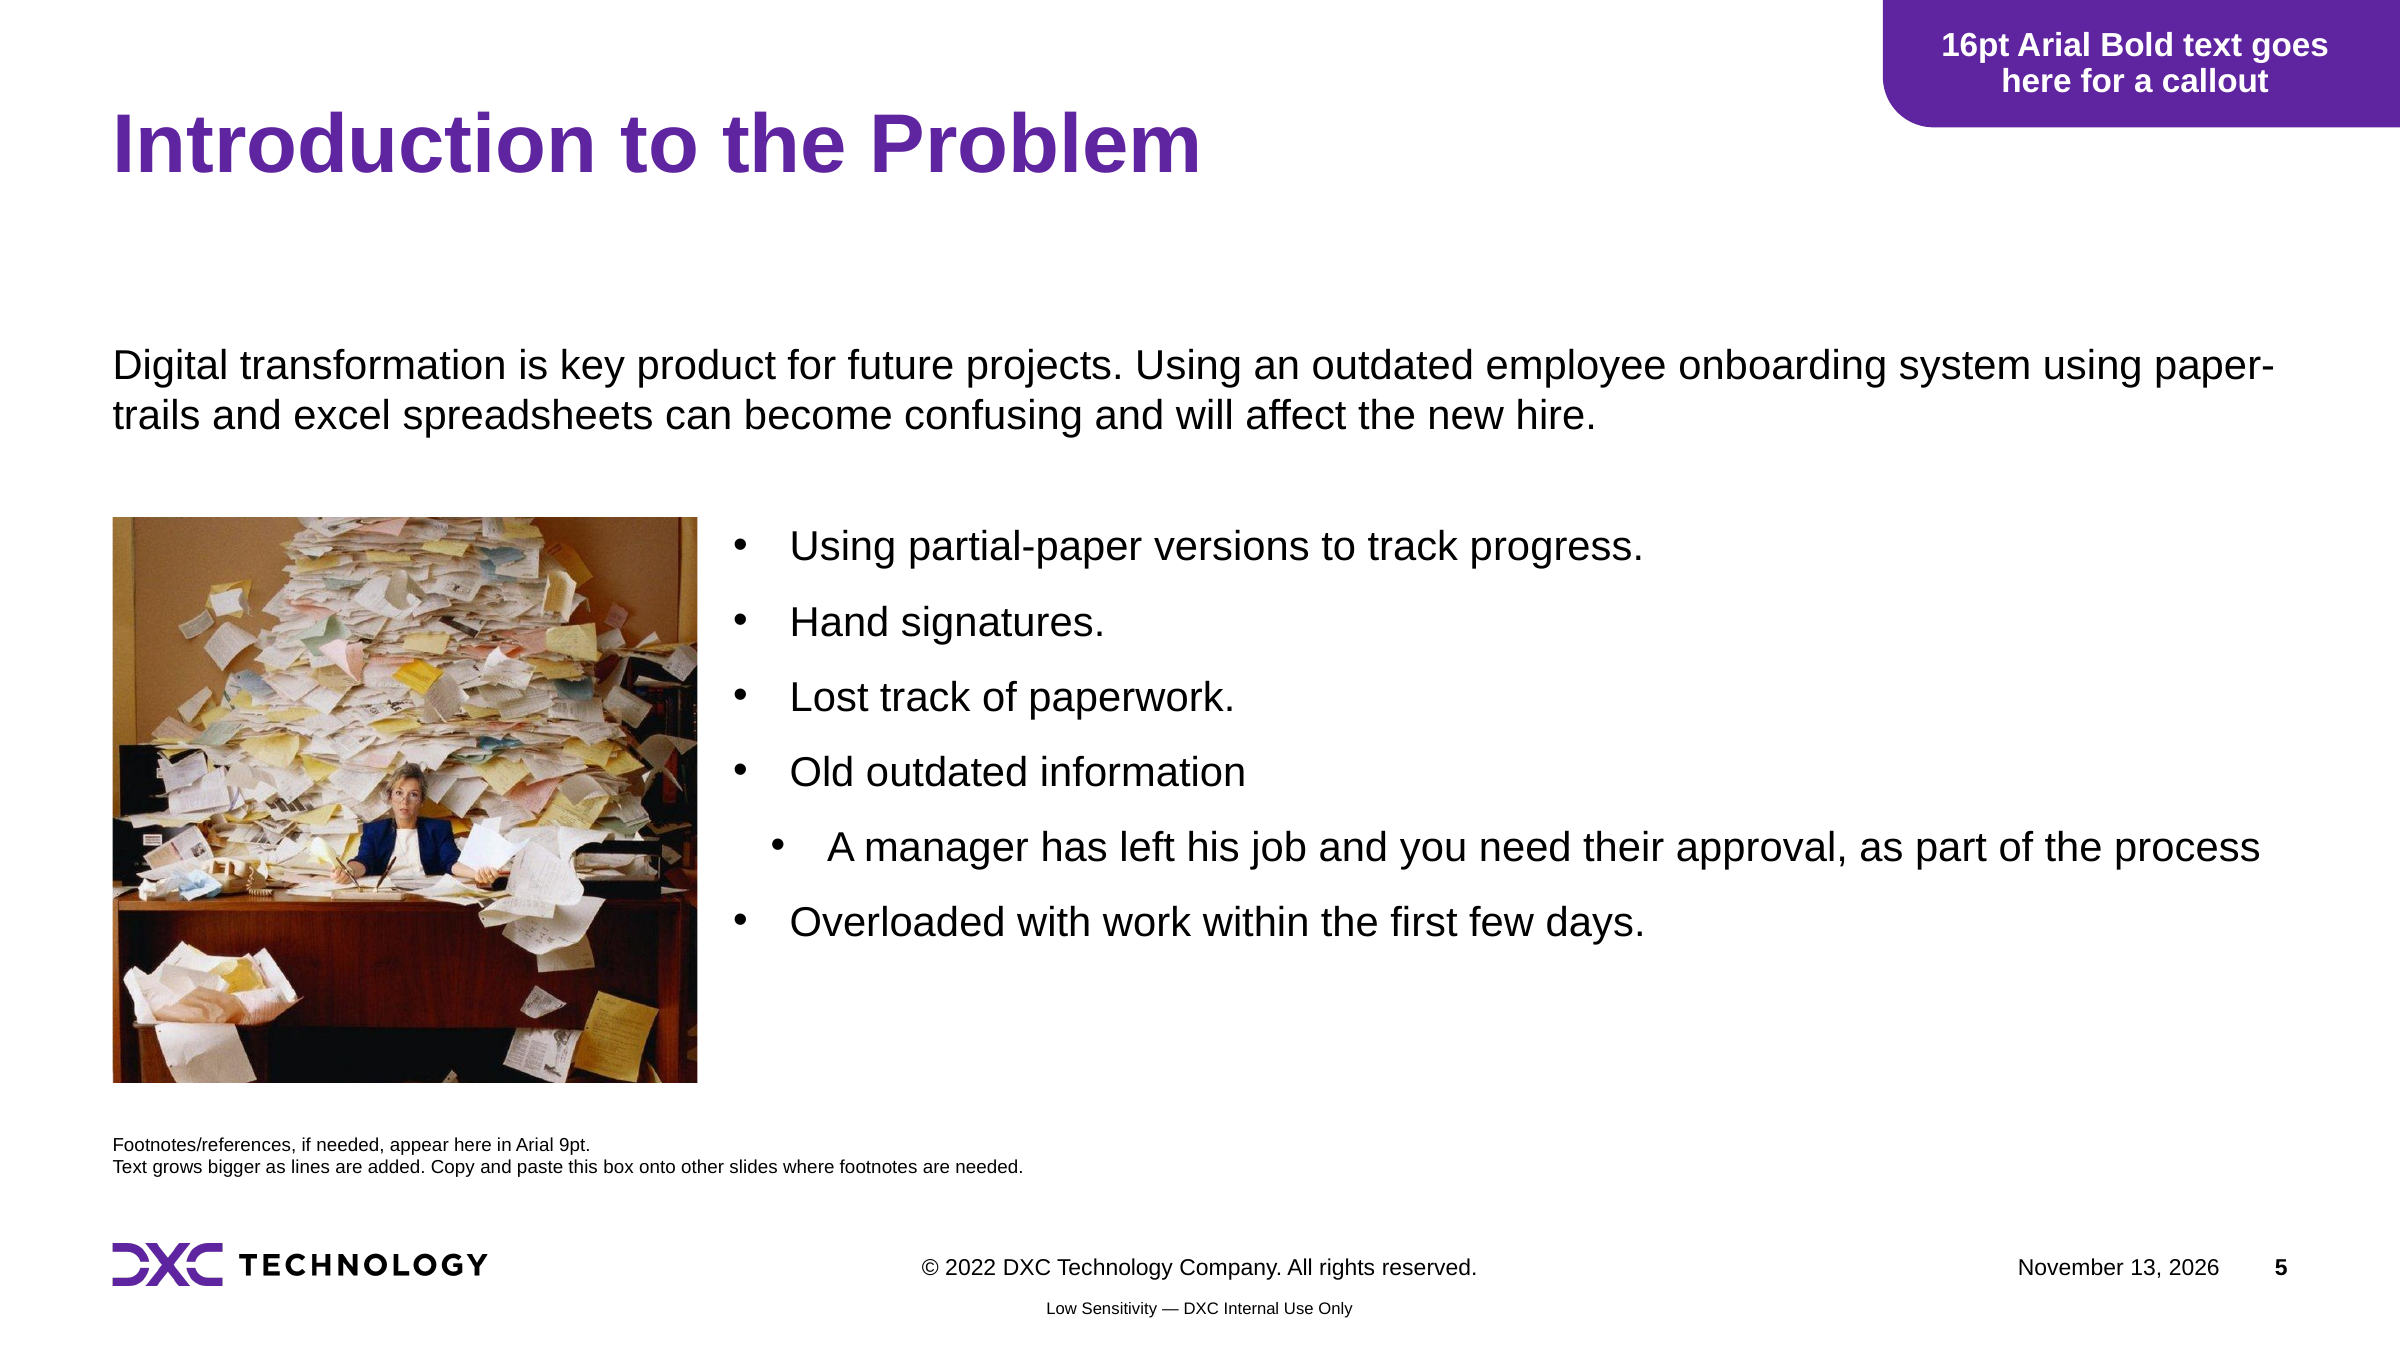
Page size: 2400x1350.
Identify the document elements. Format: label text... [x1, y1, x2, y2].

text_box Using partial-paper versions to track progress. Hand signatures. Lost track of paperwork. Old outdated information A manager has left his job and you need their approval, as part of the process Overloaded with work within the first few days. [733, 519, 2288, 1083]
picture [112, 1243, 488, 1286]
title Introduction to the Problem [112, 104, 1862, 337]
picture [112, 517, 698, 1083]
list 16pt Arial Bold text goes here for a callout [1921, 0, 2349, 448]
list Digital transformation is key product for future projects. Using an outdated employee onboarding system using paper-trails and excel spreadsheets can become confusing and will affect the new hire. [112, 337, 2288, 465]
text_box Footnotes/references, if needed, appear here in Arial 9pt. Text grows bigger as lines are added. Copy and paste this box onto other slides where footnotes are needed. [112, 1102, 1950, 1178]
